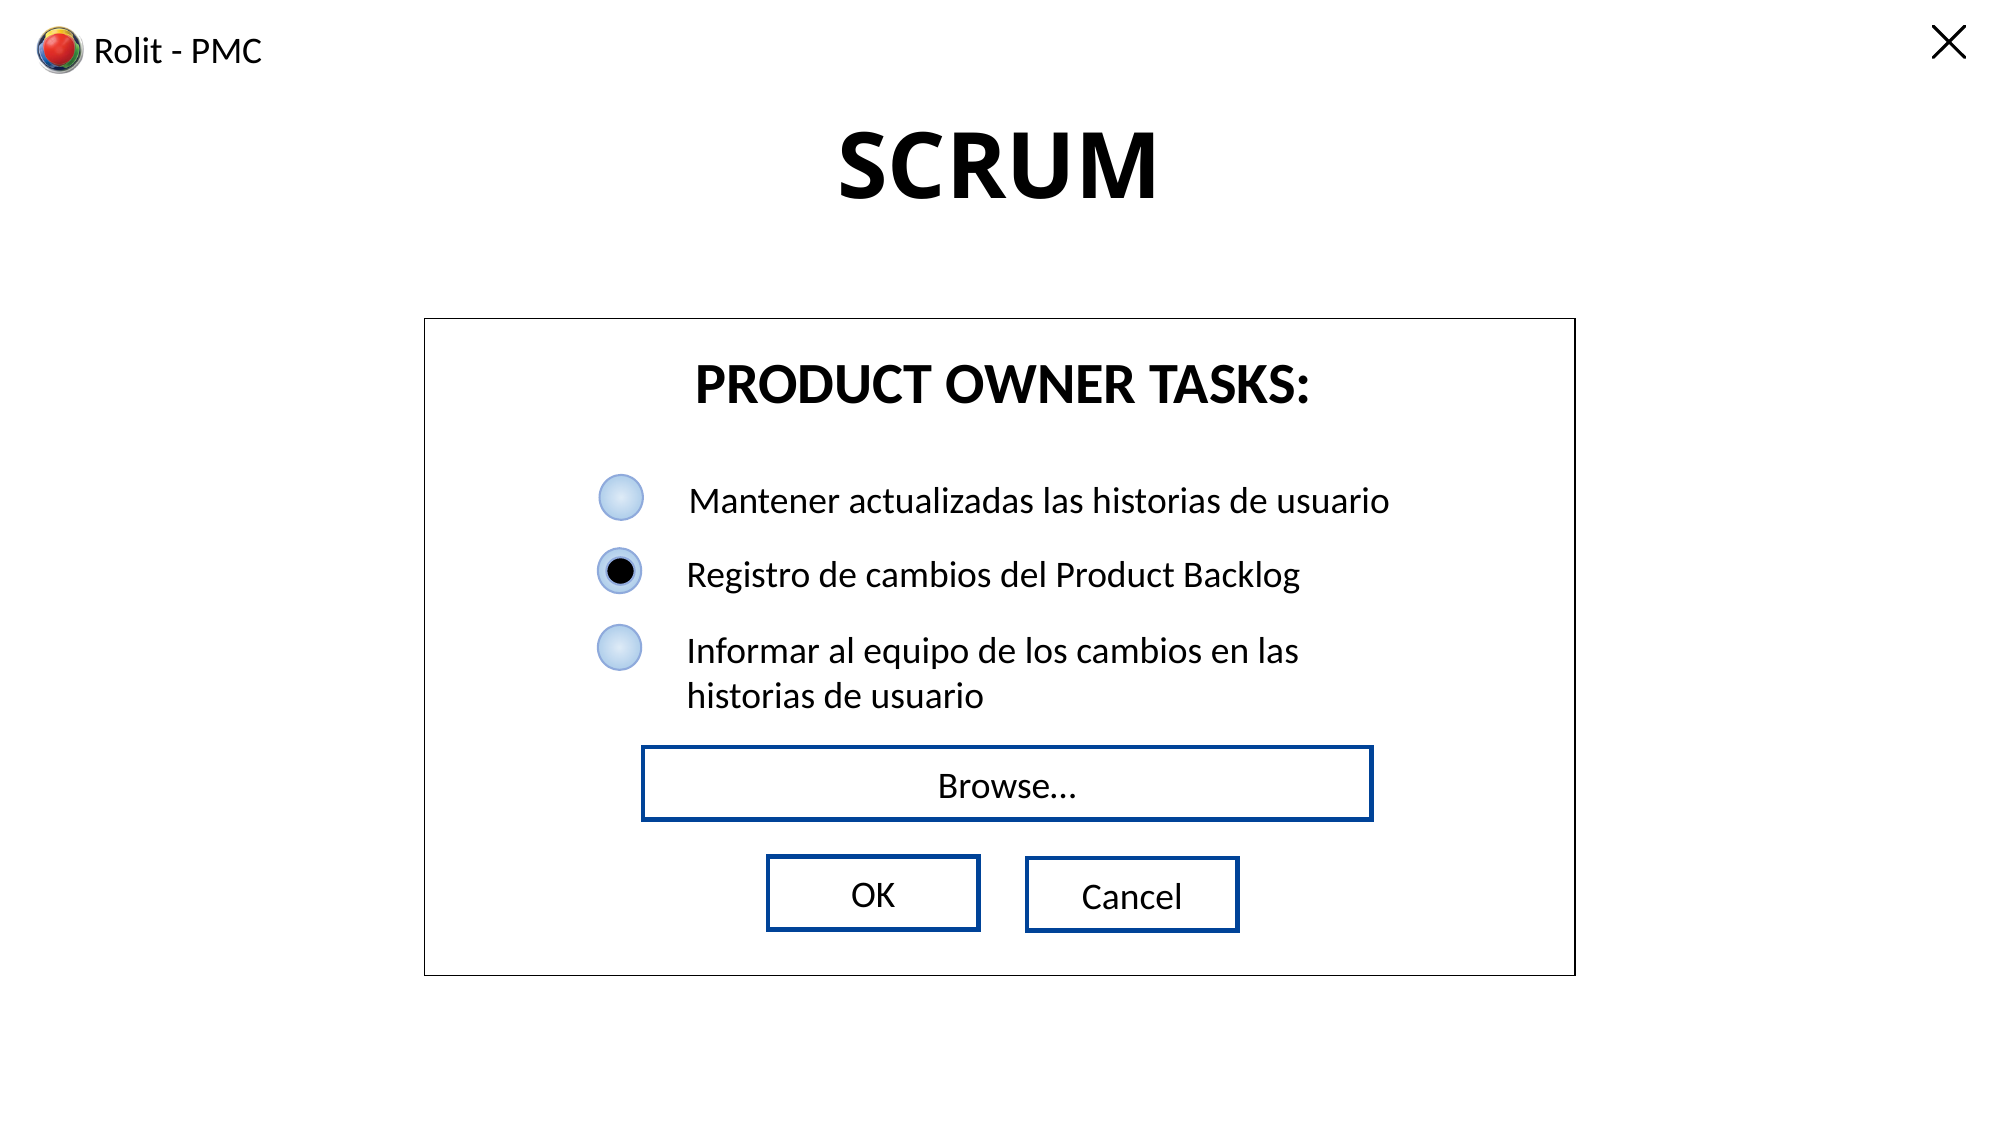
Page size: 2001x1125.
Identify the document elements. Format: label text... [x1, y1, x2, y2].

text_box [596, 547, 643, 595]
text_box Registro de cambios del Product Backlog [671, 542, 1445, 602]
title SCRUM [137, 59, 1863, 278]
text_box [424, 318, 1576, 977]
text_box Rolit - PMC [79, 18, 297, 79]
text_box Mantener actualizadas las historias de usuario [673, 468, 1447, 529]
text_box [598, 473, 644, 521]
text_box [596, 623, 643, 671]
text_box Cancel [1026, 857, 1238, 932]
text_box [1933, 26, 1965, 58]
text_box Informar al equipo de los cambios en las historias de usuario [671, 618, 1445, 724]
text_box [605, 556, 636, 586]
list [35, 26, 84, 74]
